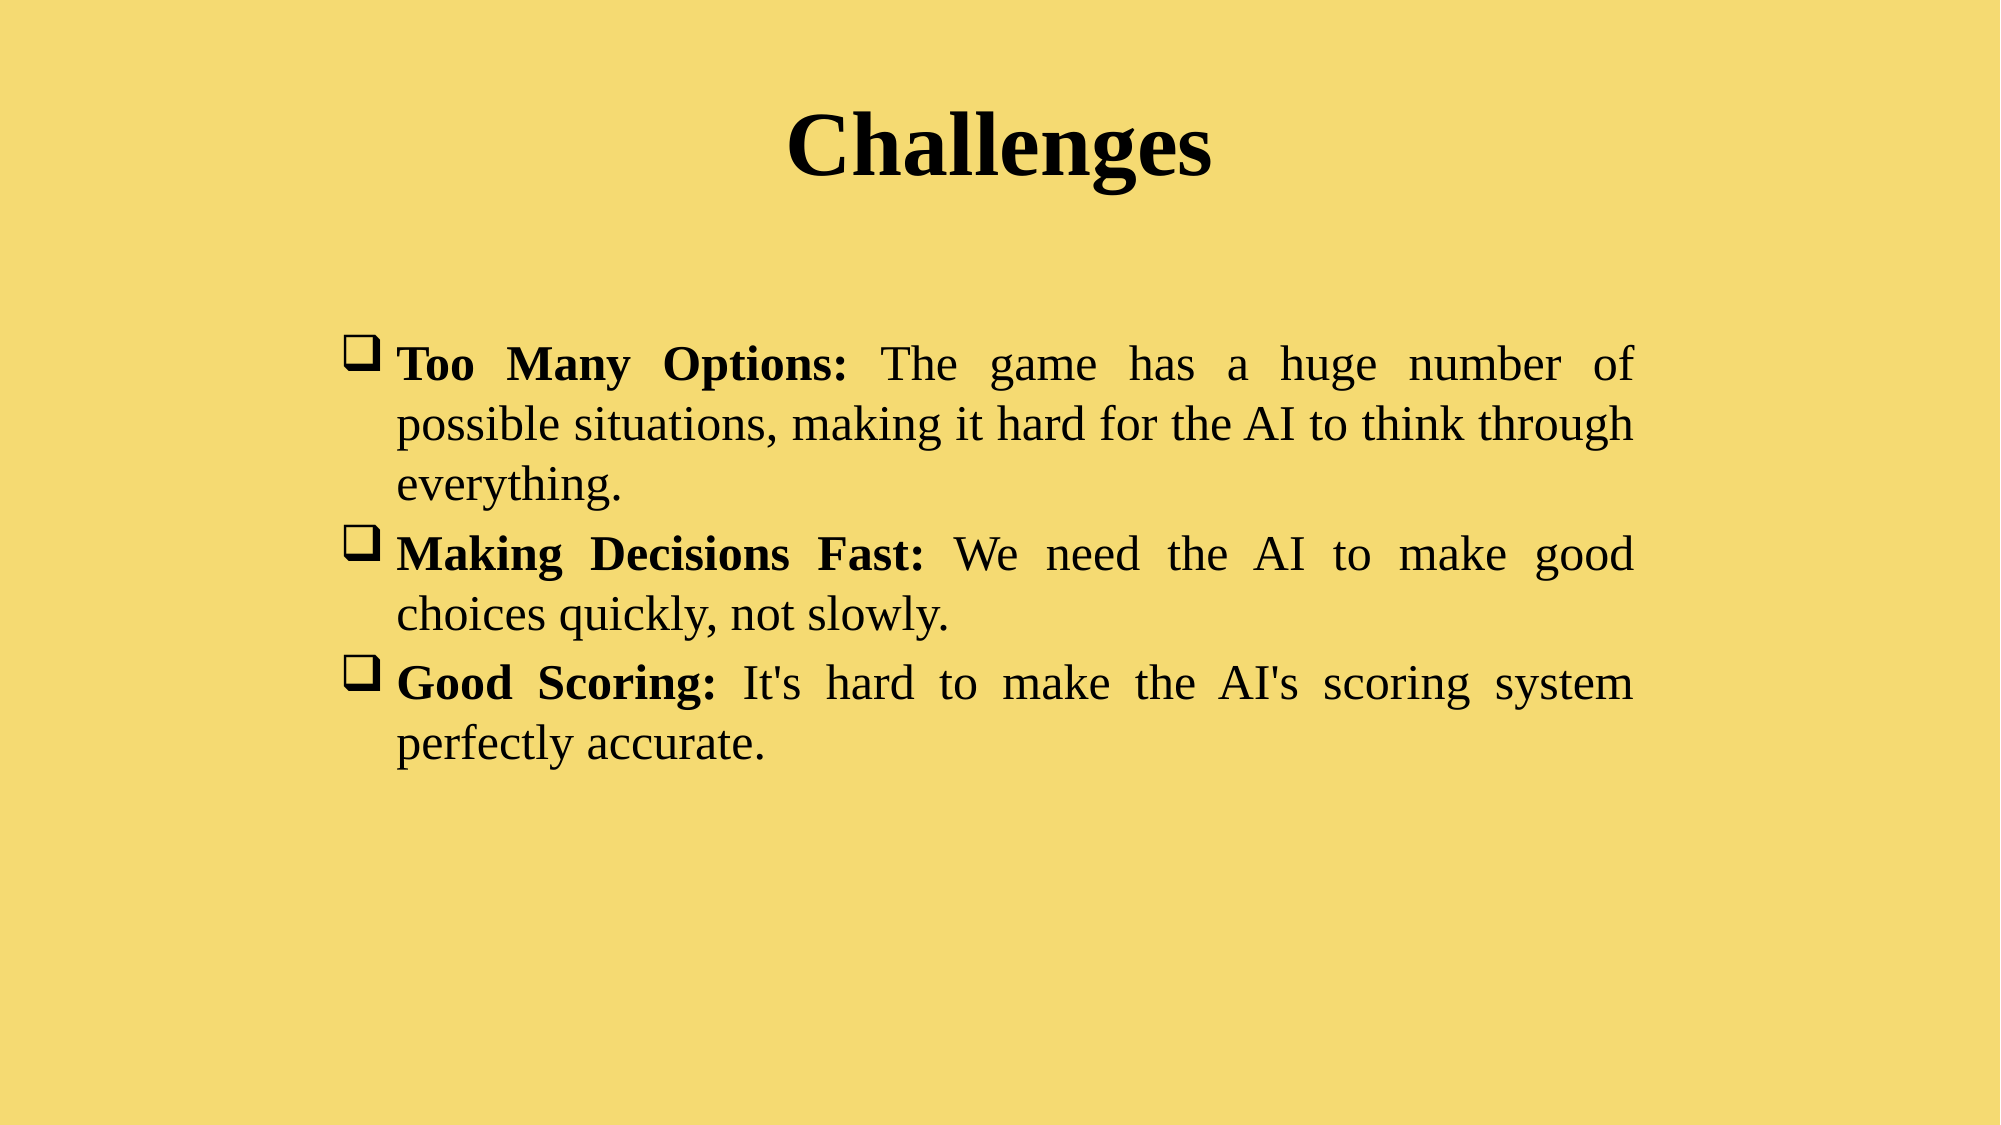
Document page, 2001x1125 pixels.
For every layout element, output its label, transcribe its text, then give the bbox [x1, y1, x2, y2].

list Too Many Options: The game has a huge number of possible situations, making it hard for the AI to think through everything. Making Decisions Fast: We need the AI to make good choices quickly, not slowly. Good Scoring: It's hard to make the AI's scoring system perfectly accurate. [324, 322, 1650, 840]
title Challenges [99, 45, 1900, 233]
